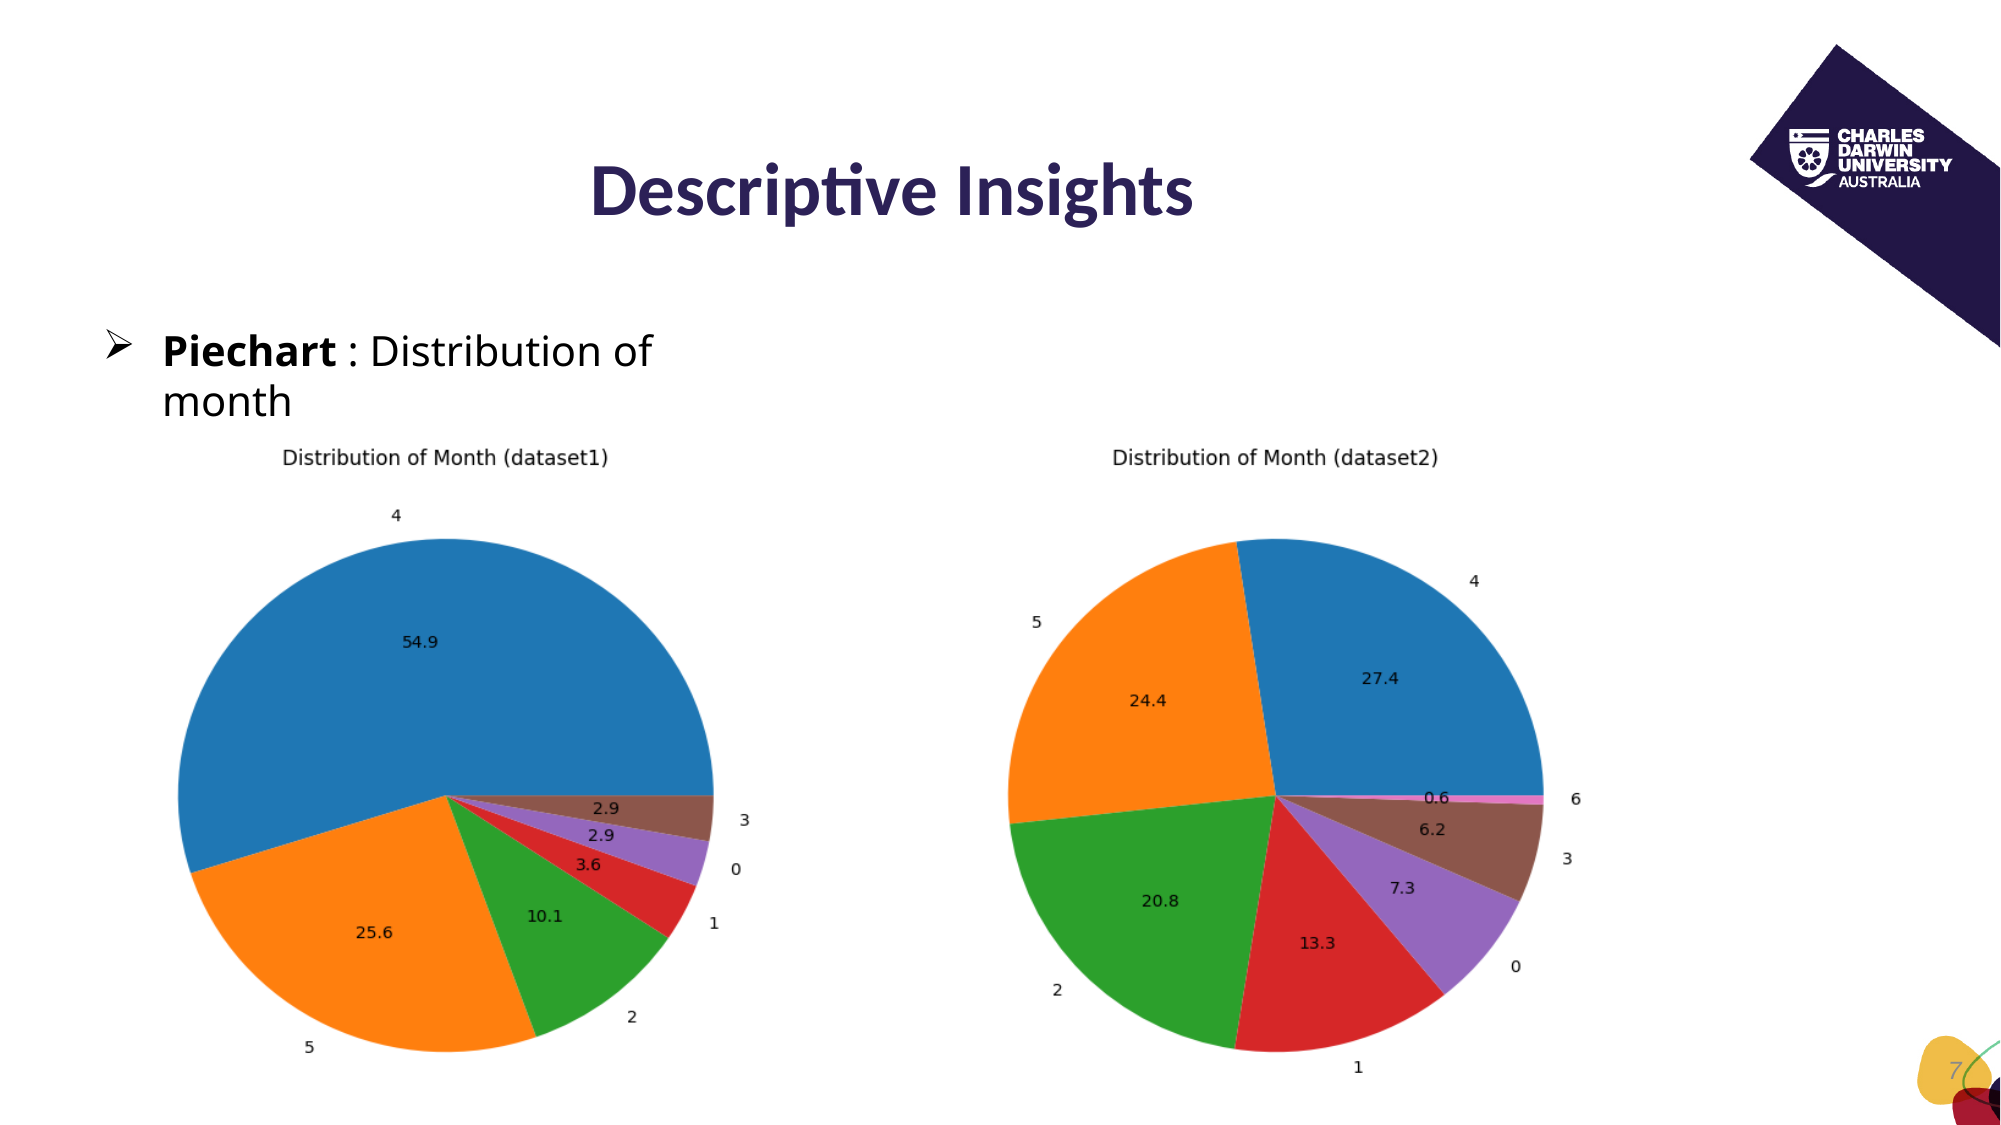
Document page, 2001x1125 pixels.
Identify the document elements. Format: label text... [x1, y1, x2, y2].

picture [0, 0, 2001, 1125]
title Descriptive Insights [789, 104, 1699, 278]
list Piechart : Distribution of month [87, 48, 789, 702]
slide_number 7 [1899, 1039, 1977, 1100]
